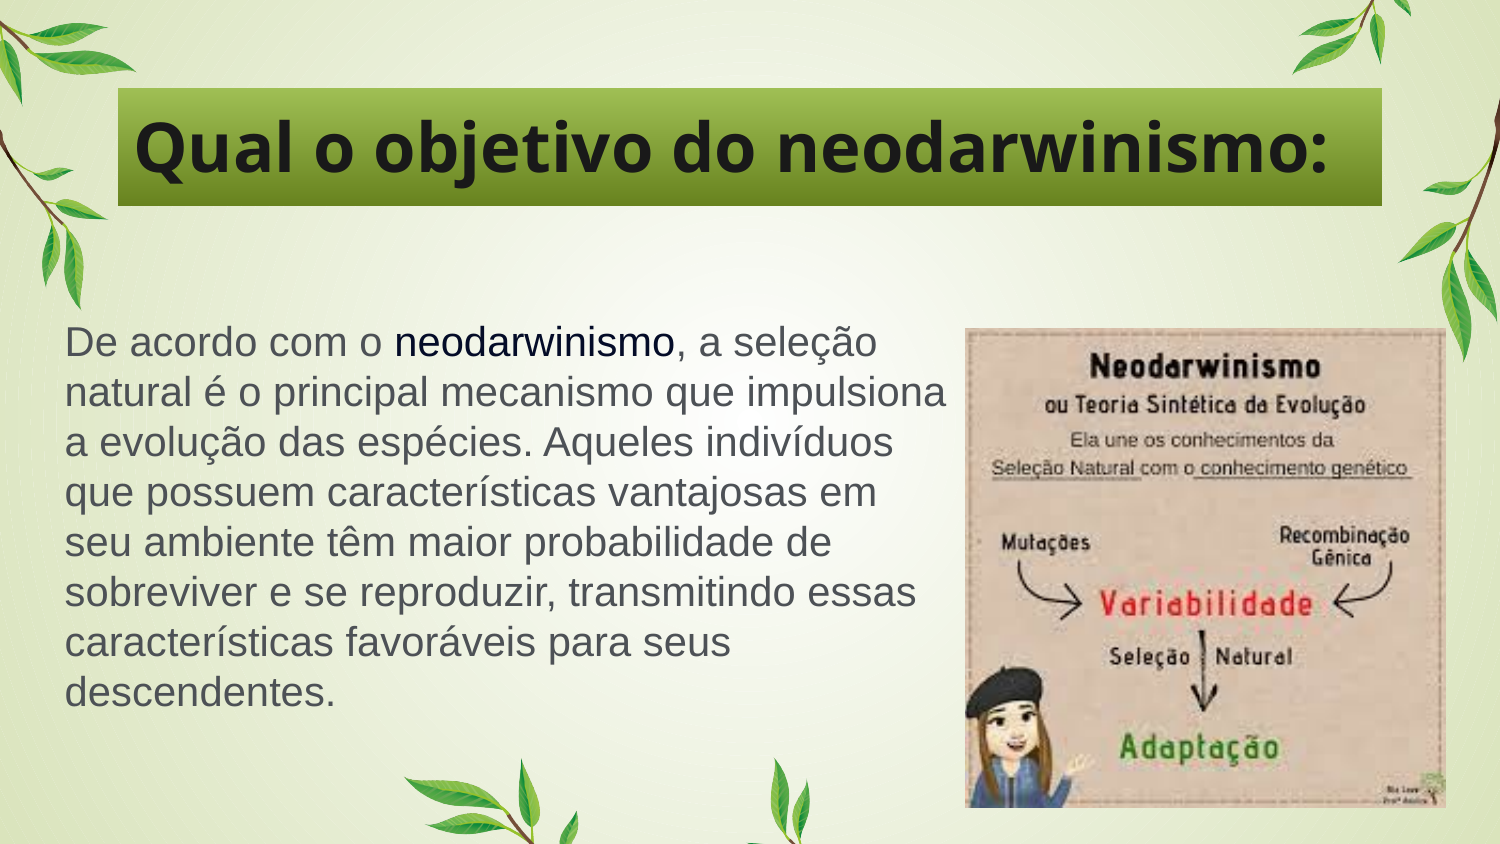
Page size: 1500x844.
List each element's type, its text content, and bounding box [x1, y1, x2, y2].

picture [0, 0, 137, 308]
title Qual o objetivo do neodarwinismo: [118, 88, 1382, 206]
picture [399, 749, 947, 844]
picture [965, 0, 1500, 809]
text_box De acordo com o neodarwinismo, a seleção natural é o principal mecanismo que impulsiona a evolução das espécies. Aqueles indivíduos que possuem características vantajosas em seu ambiente têm maior probabilidade de sobreviver e se reproduzir, transmitindo essas características favoráveis para seus descendentes. [49, 299, 966, 730]
